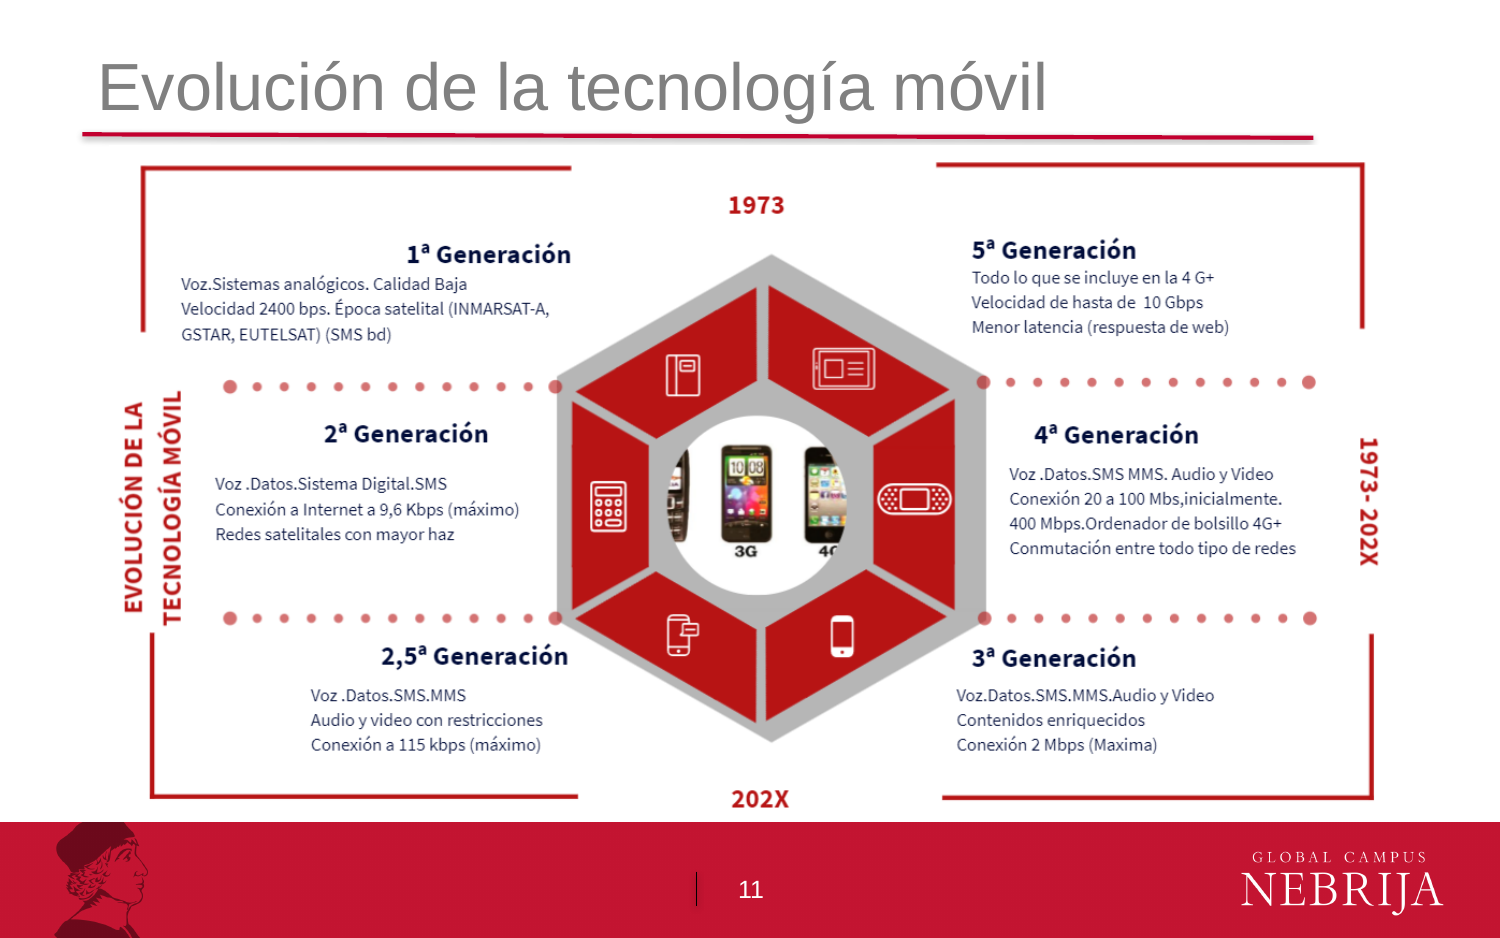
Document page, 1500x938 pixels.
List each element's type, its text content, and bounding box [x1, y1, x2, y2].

picture [109, 145, 1388, 814]
title Evolución de la tecnología móvil [82, 21, 1415, 146]
picture [0, 822, 1500, 938]
